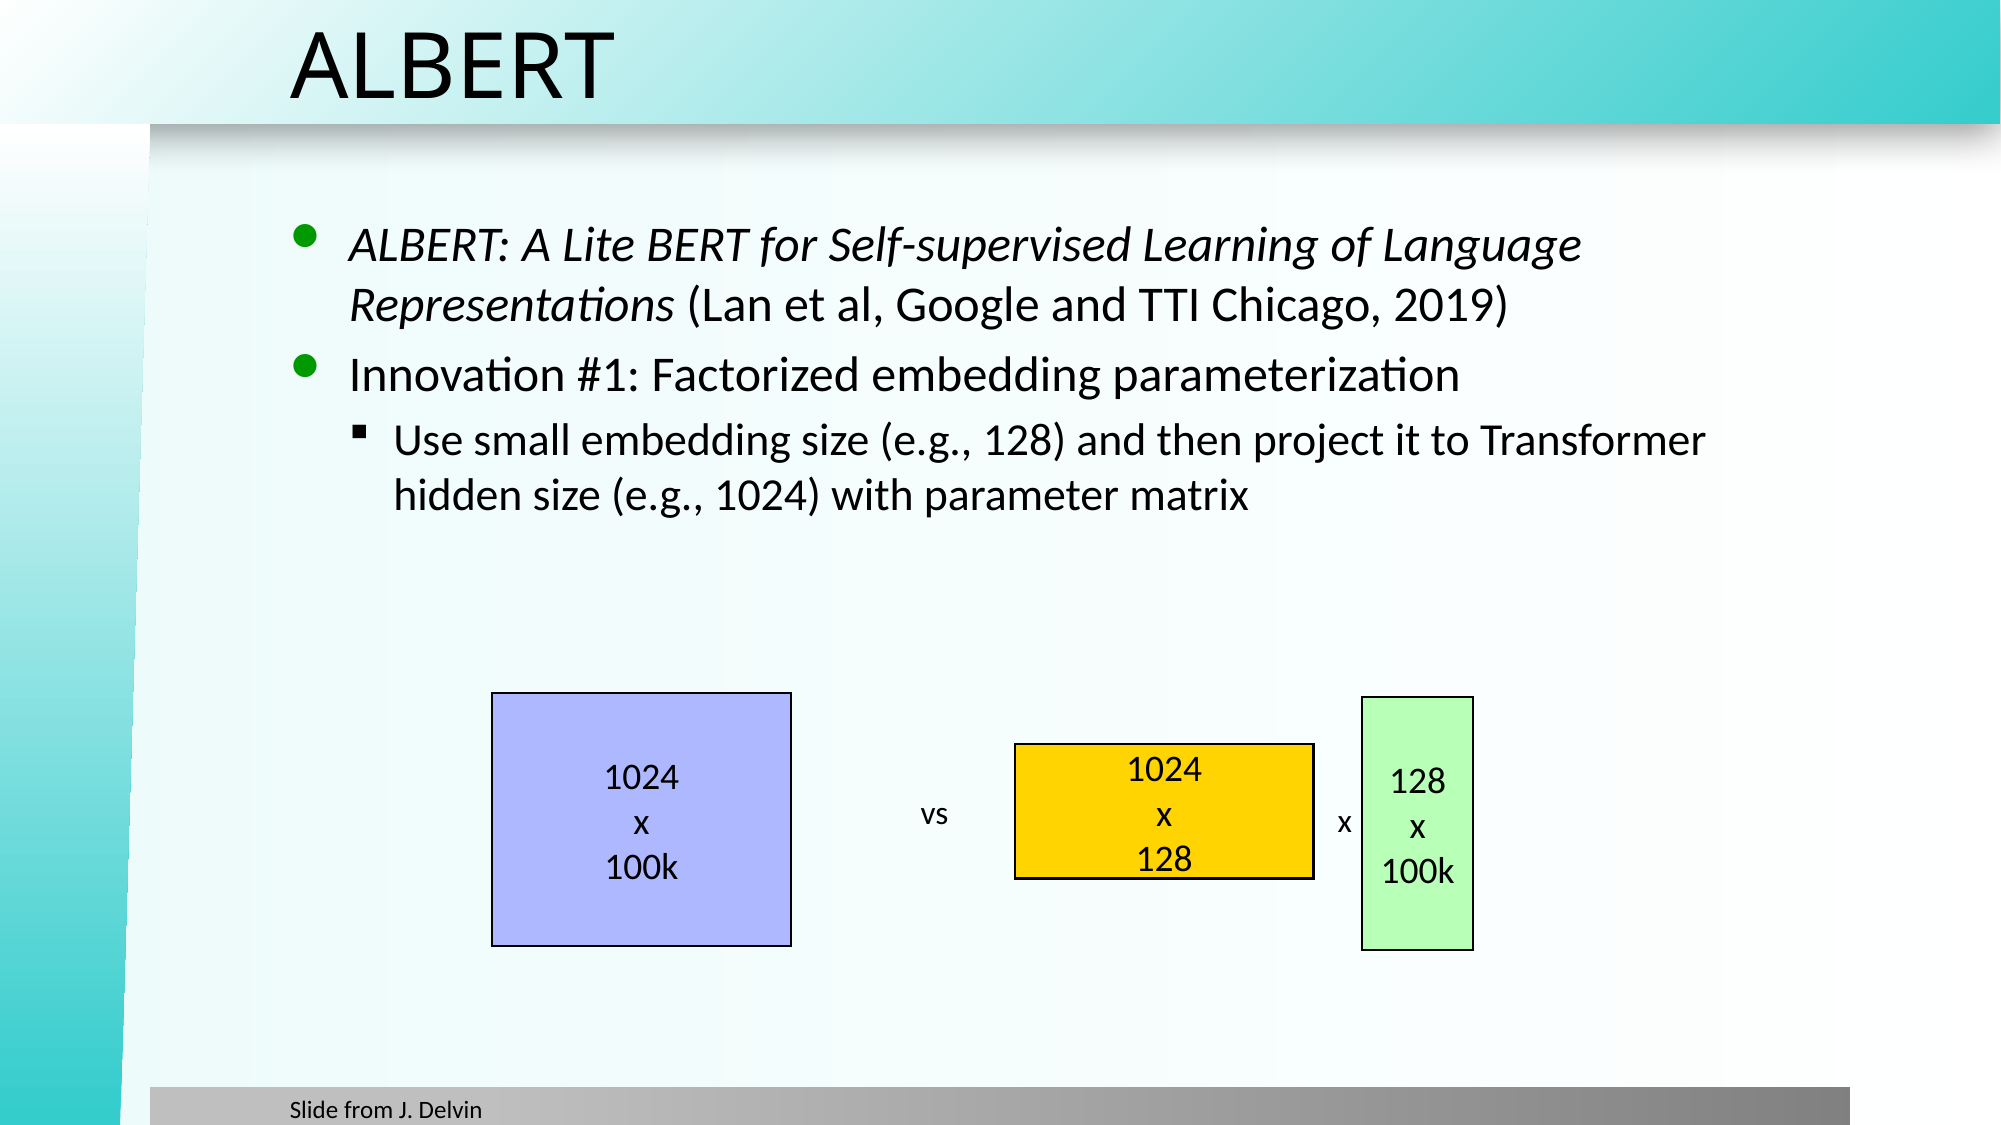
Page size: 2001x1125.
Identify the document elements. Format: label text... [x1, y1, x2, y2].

text_box 1024 x 100k [492, 693, 791, 946]
text_box vs [903, 783, 966, 839]
text_box 1024 x 128 [1014, 744, 1314, 879]
list ALBERT: A Lite BERT for Self-supervised Learning of Language Representations (Lan et al, Google and TTI Chicago, 2019) Innovation #1: Factorized embedding parameterization Use small embedding size (e.g., 128) and then project it to Transformer hidden size (e.g., 1024) with parameter matrix [274, 203, 1851, 581]
text_box Slide from J. Delvin [275, 1086, 505, 1125]
text_box 128 x 100k [1362, 697, 1473, 950]
text_box x [1325, 791, 1353, 847]
title ALBERT [274, 0, 2000, 125]
